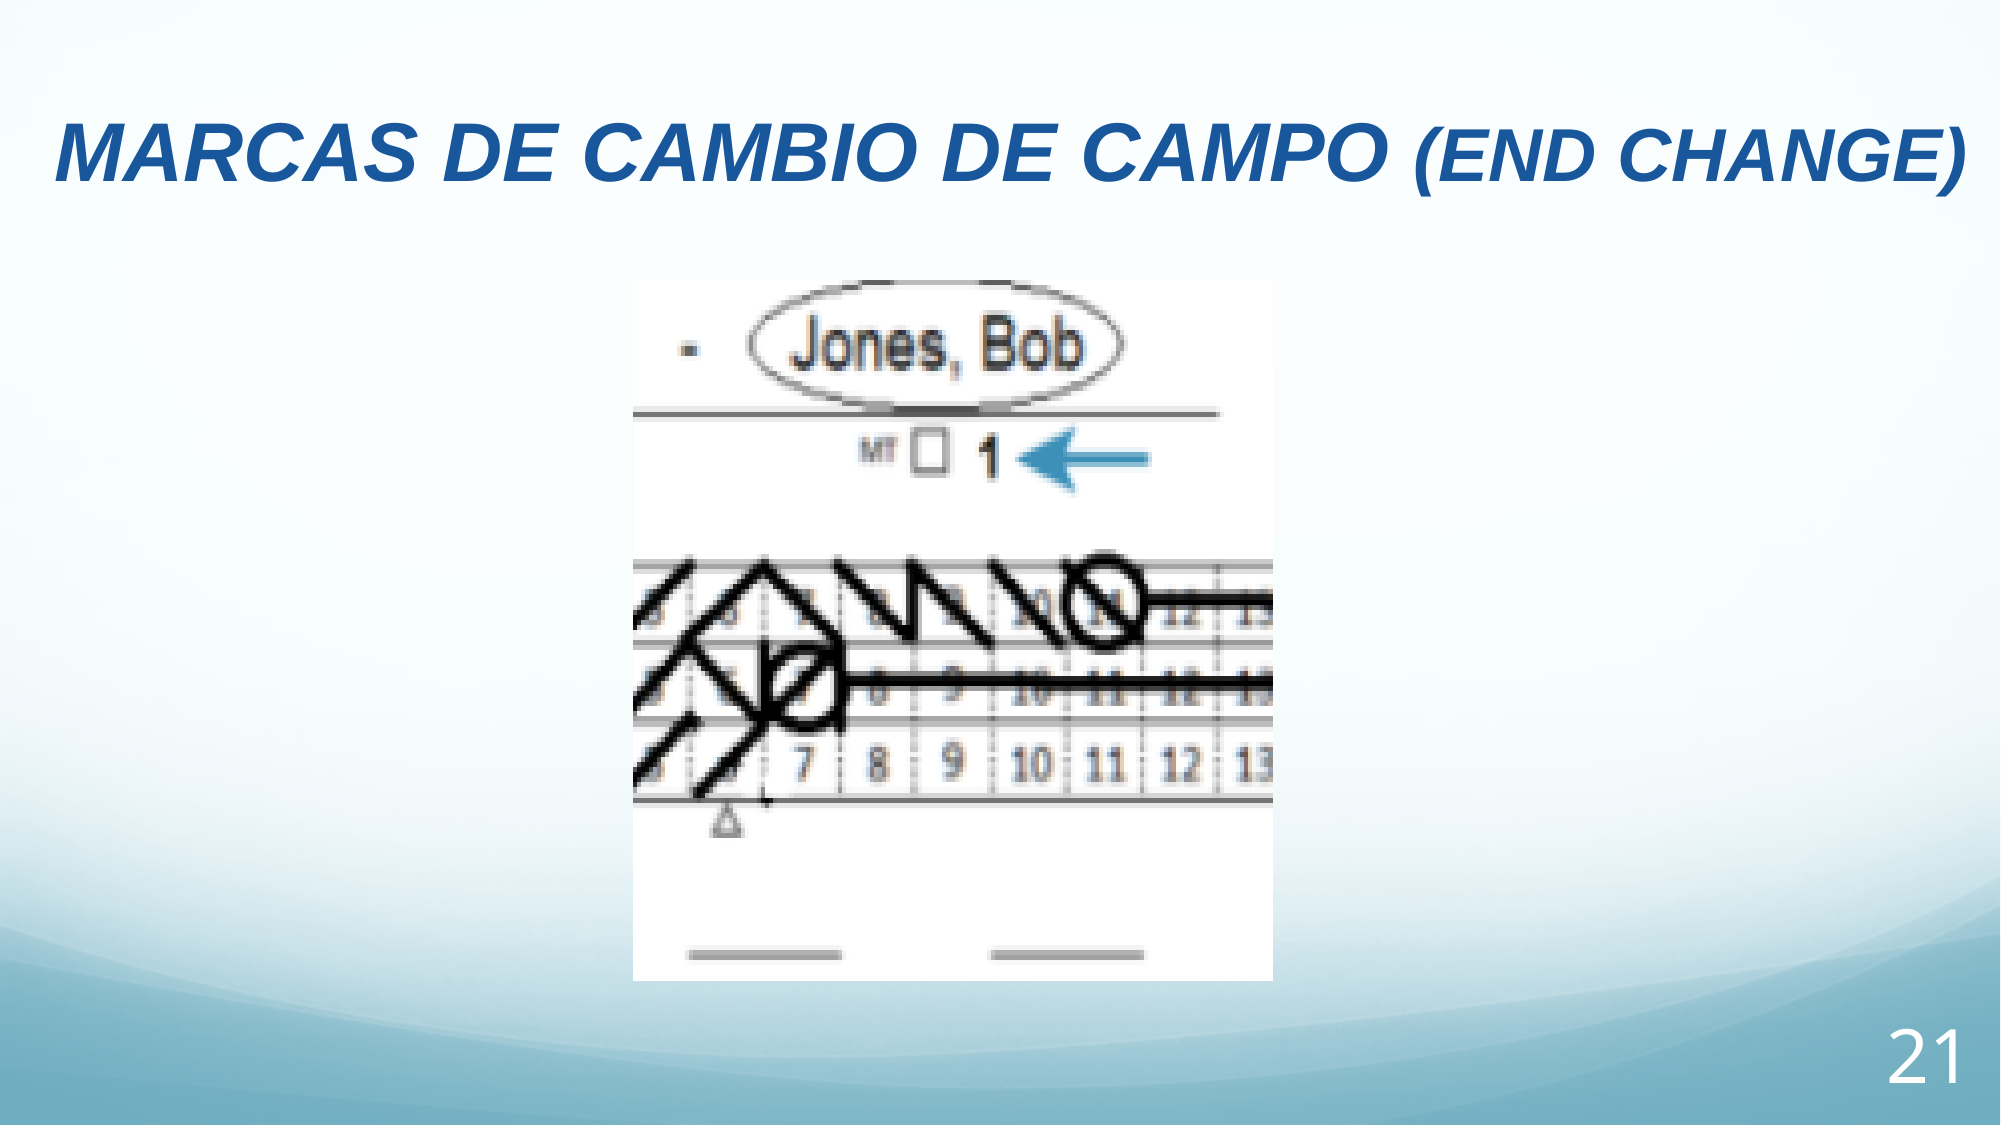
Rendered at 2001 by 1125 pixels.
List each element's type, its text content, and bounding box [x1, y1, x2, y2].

picture [0, 0, 2001, 1125]
text_box MARCAS DE CAMBIO DE CAMPO (END CHANGE) [42, 90, 1980, 206]
slide_number 21 [1843, 725, 1980, 1125]
